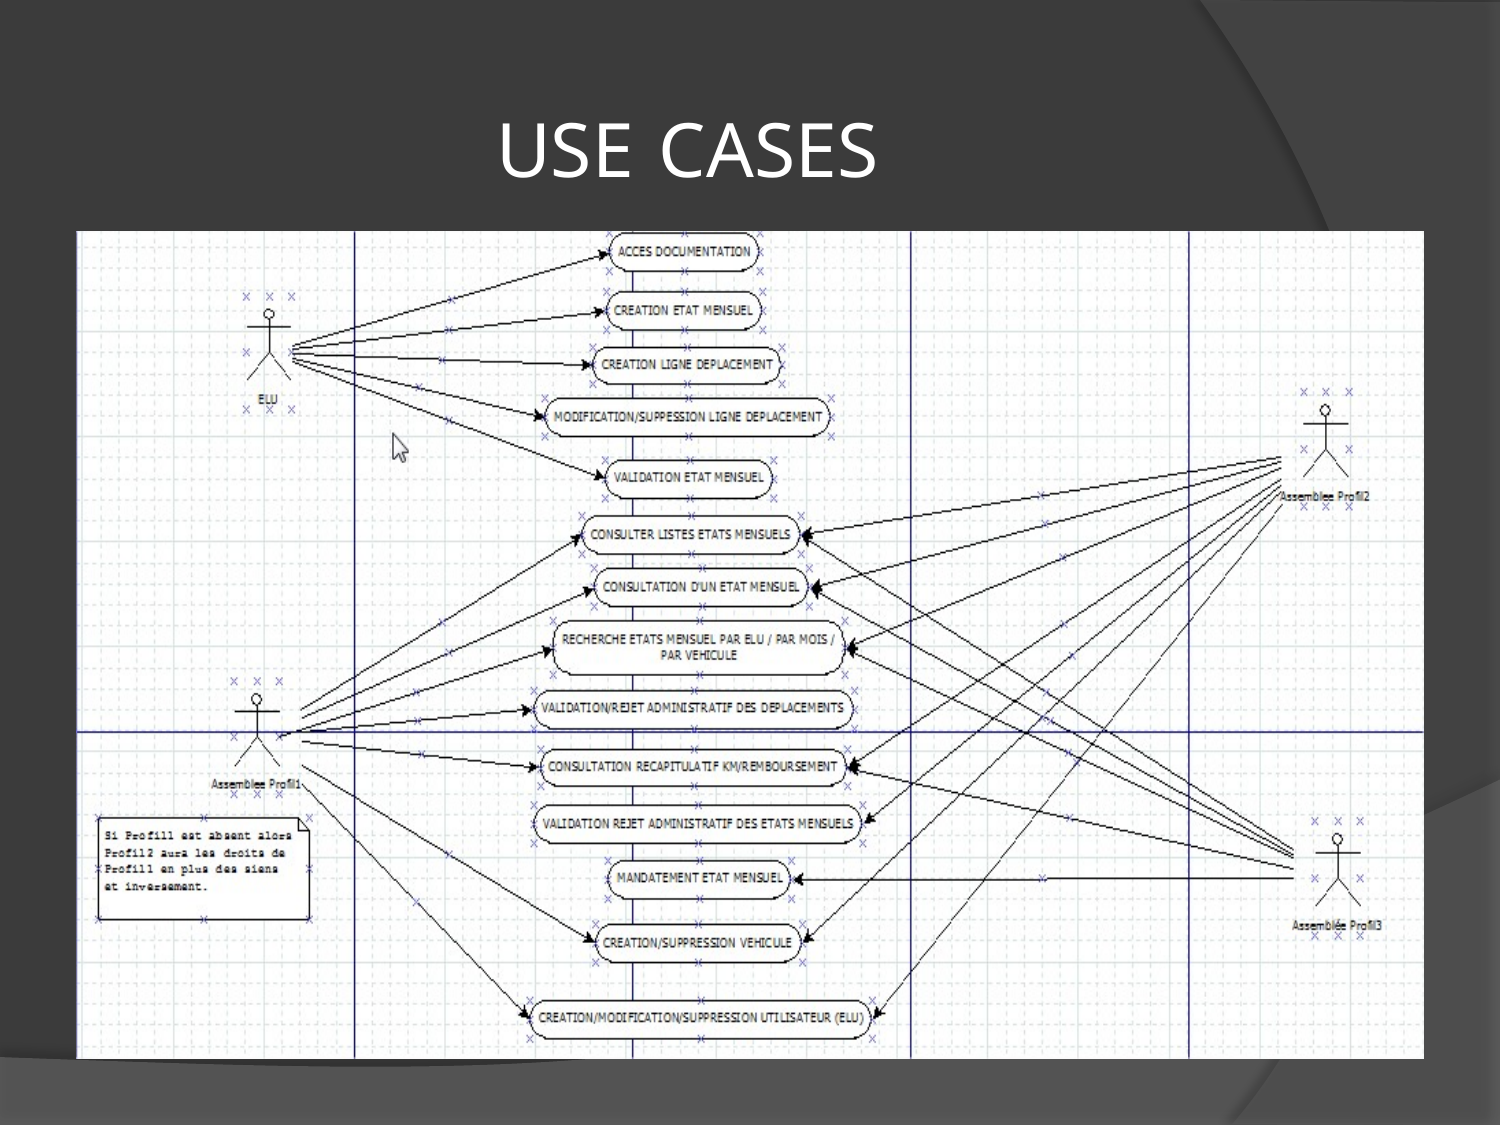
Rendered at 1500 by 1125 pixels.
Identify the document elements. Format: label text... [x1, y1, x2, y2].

title USE CASES [75, 45, 1300, 223]
picture [76, 231, 1424, 1059]
